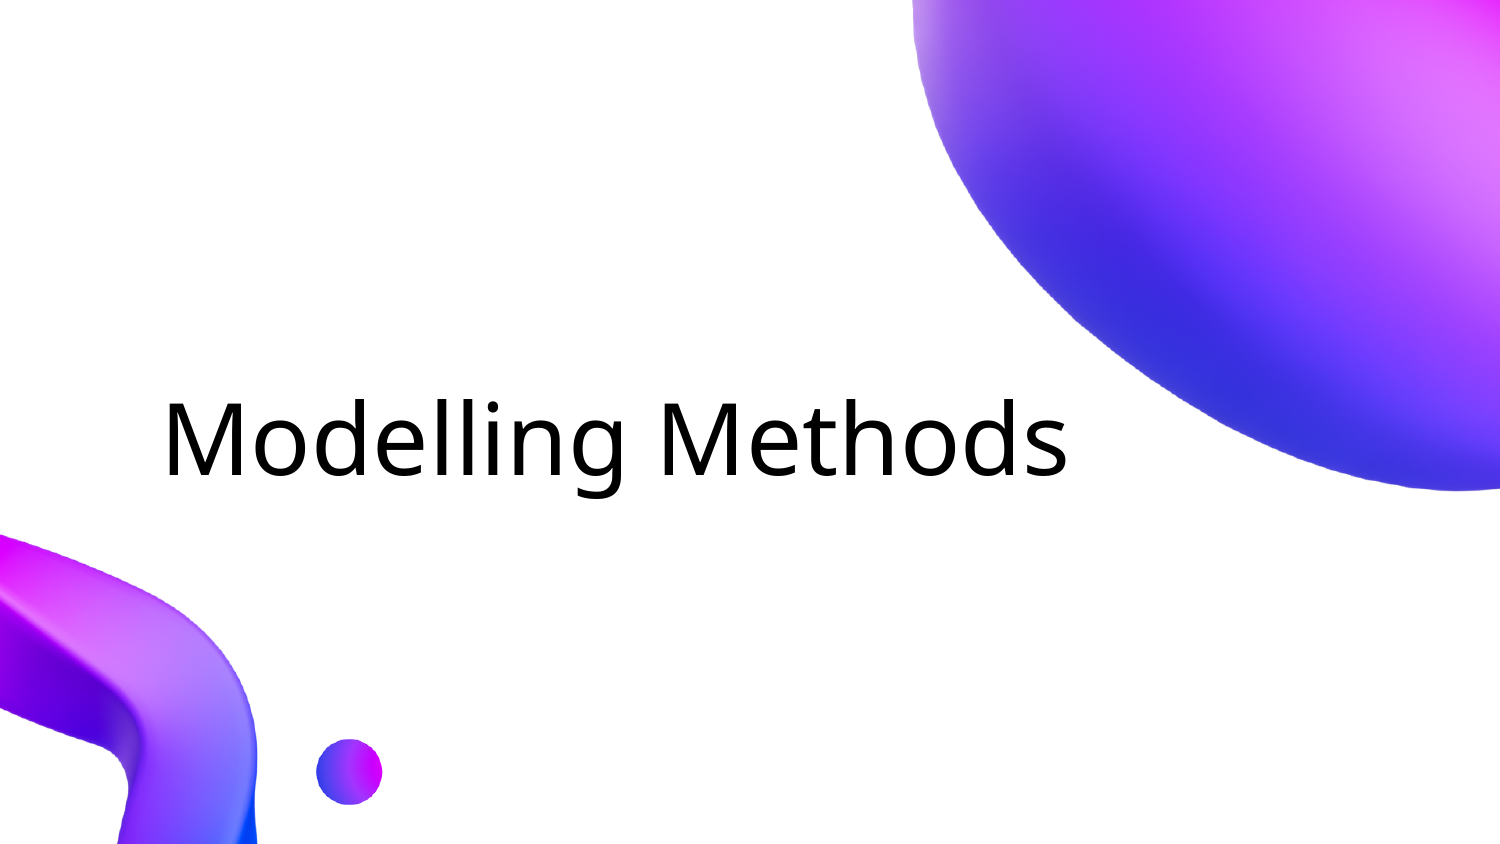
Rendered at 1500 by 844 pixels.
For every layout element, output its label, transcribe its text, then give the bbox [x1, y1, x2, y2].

title Modelling Methods [145, 360, 1238, 521]
picture [0, 0, 1500, 844]
